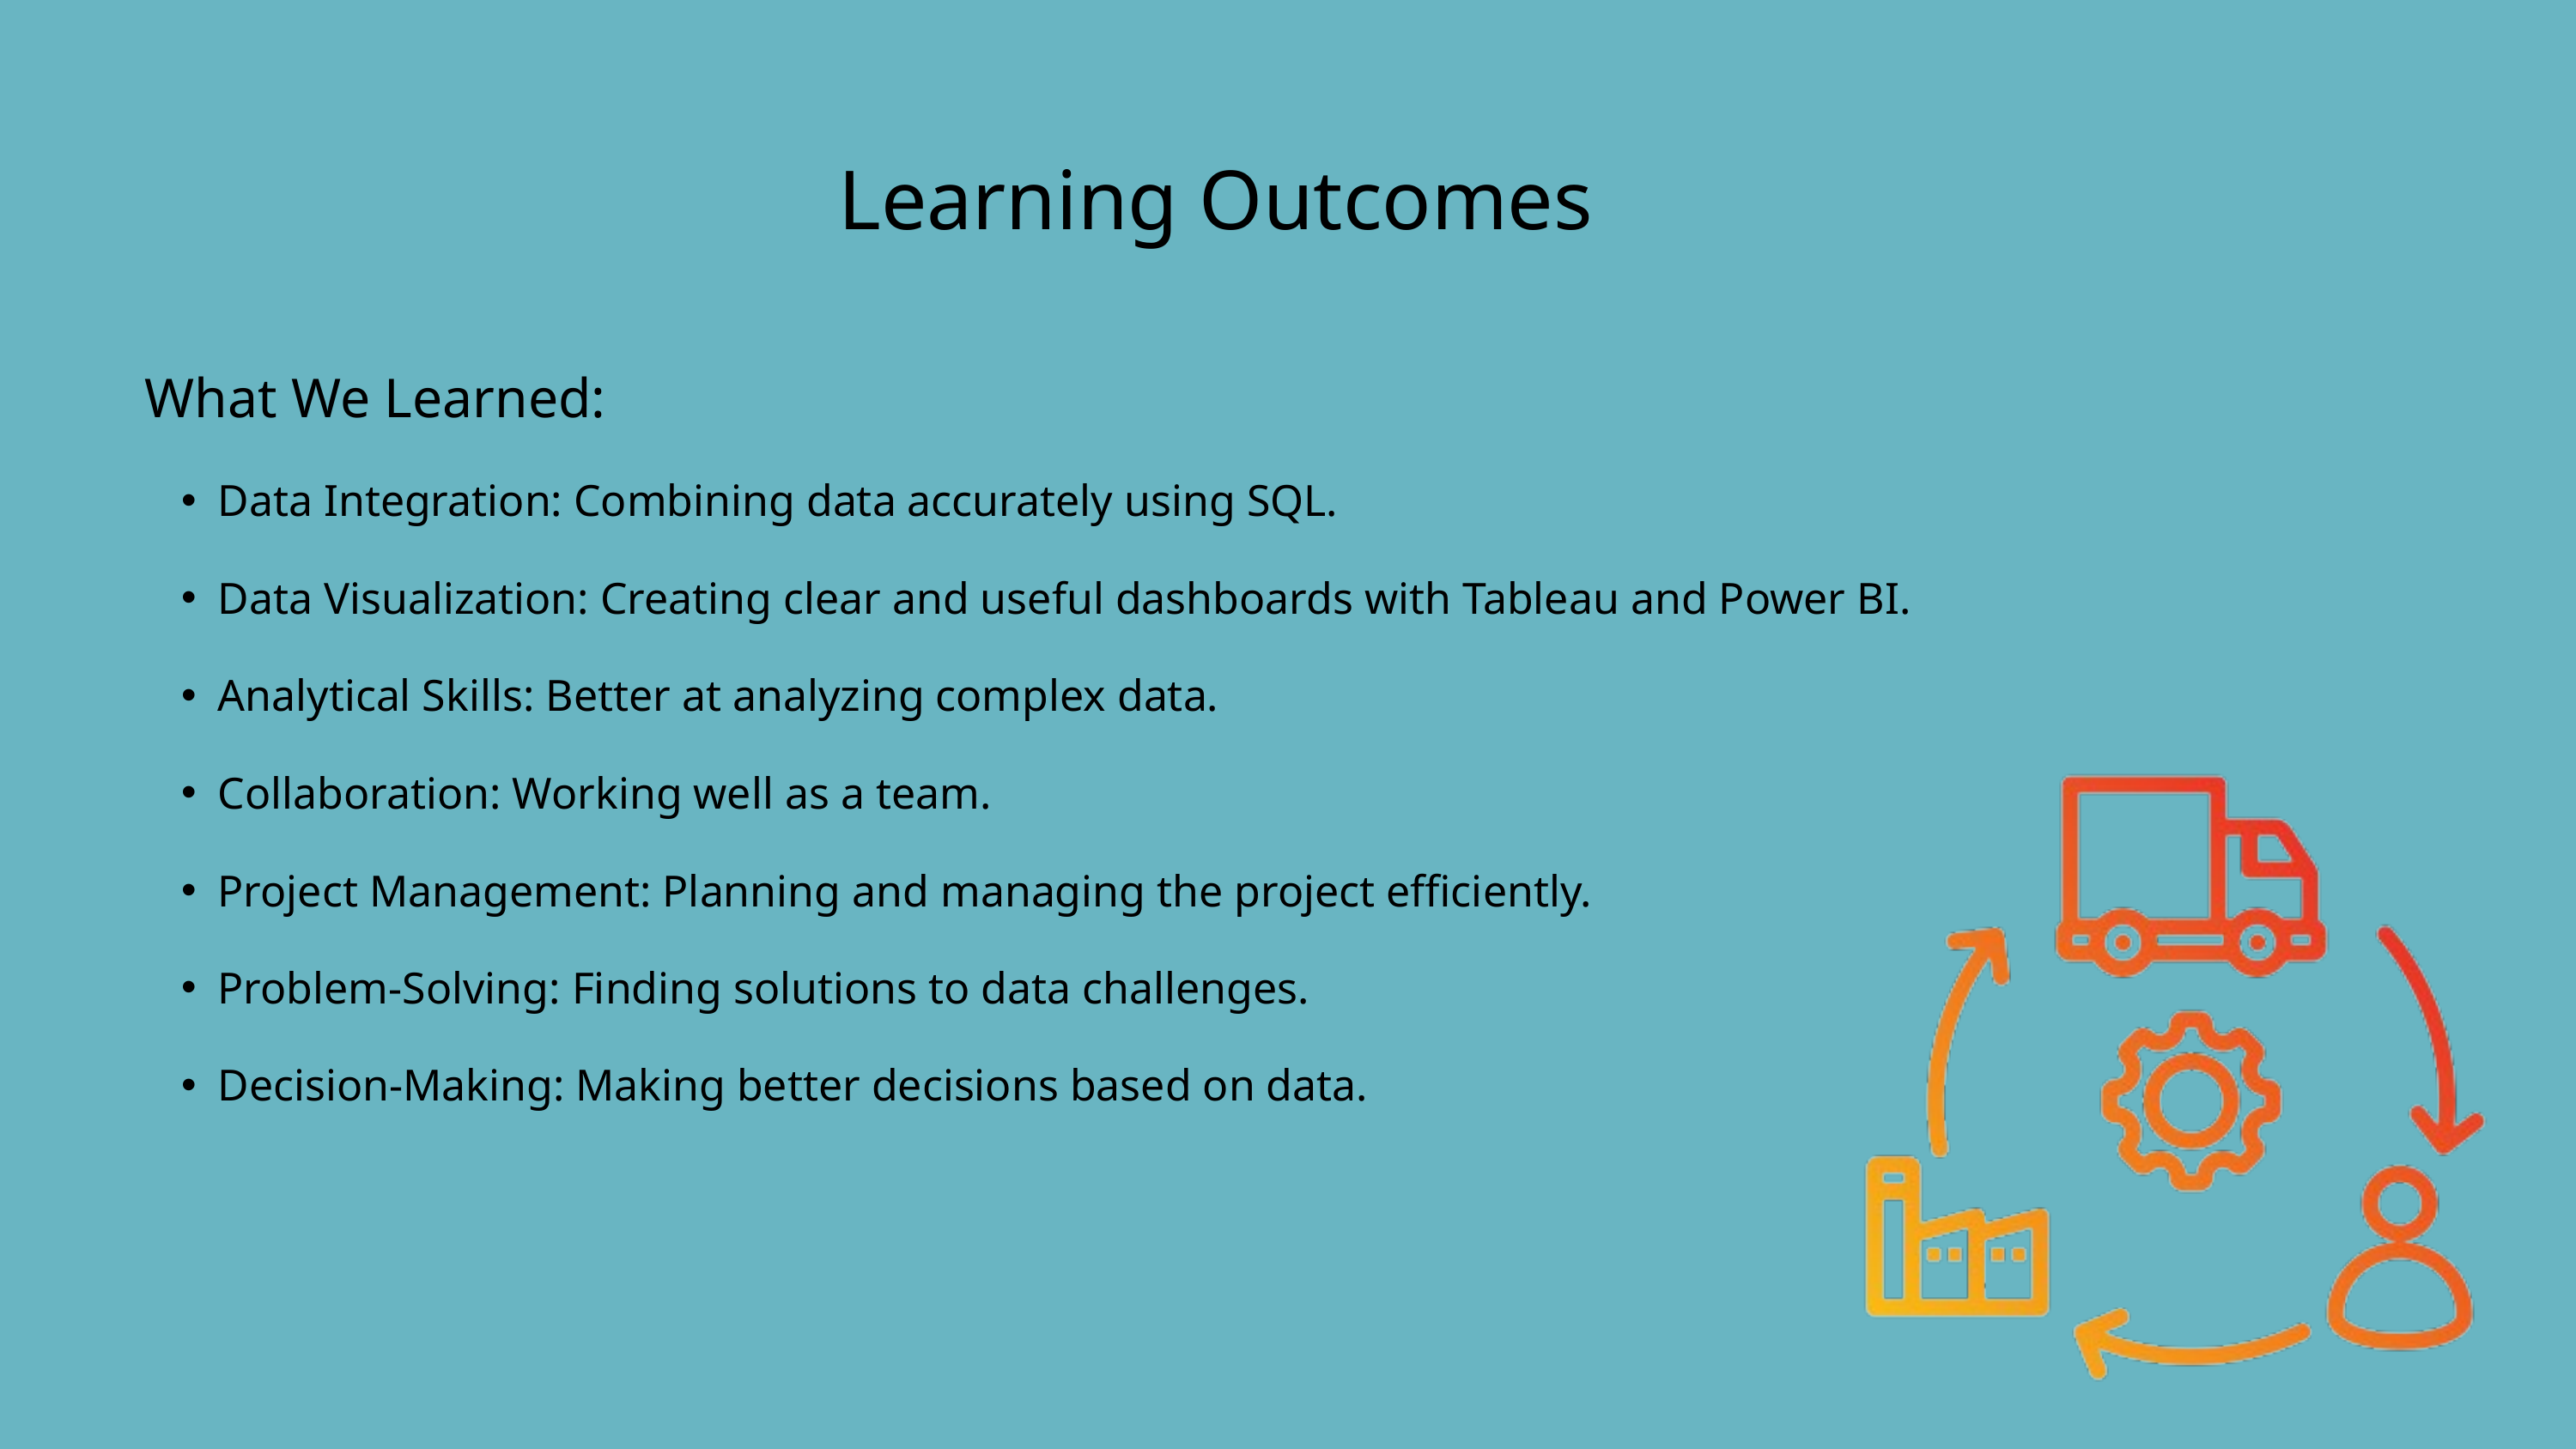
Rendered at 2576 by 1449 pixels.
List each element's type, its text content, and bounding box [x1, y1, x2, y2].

text_box What We Learned: Data Integration: Combining data accurately using SQL. Data Visualization: Creating clear and useful dashboards with Tableau and Power BI. Analytical Skills: Better at analyzing complex data. Collaboration: Working well as a team. Project Management: Planning and managing the project efficiently. Problem-Solving: Finding solutions to data challenges. Decision-Making: Making better decisions based on data. [144, 306, 2094, 1110]
text_box [1856, 758, 2497, 1399]
text_box Learning Outcomes [803, 131, 1629, 246]
